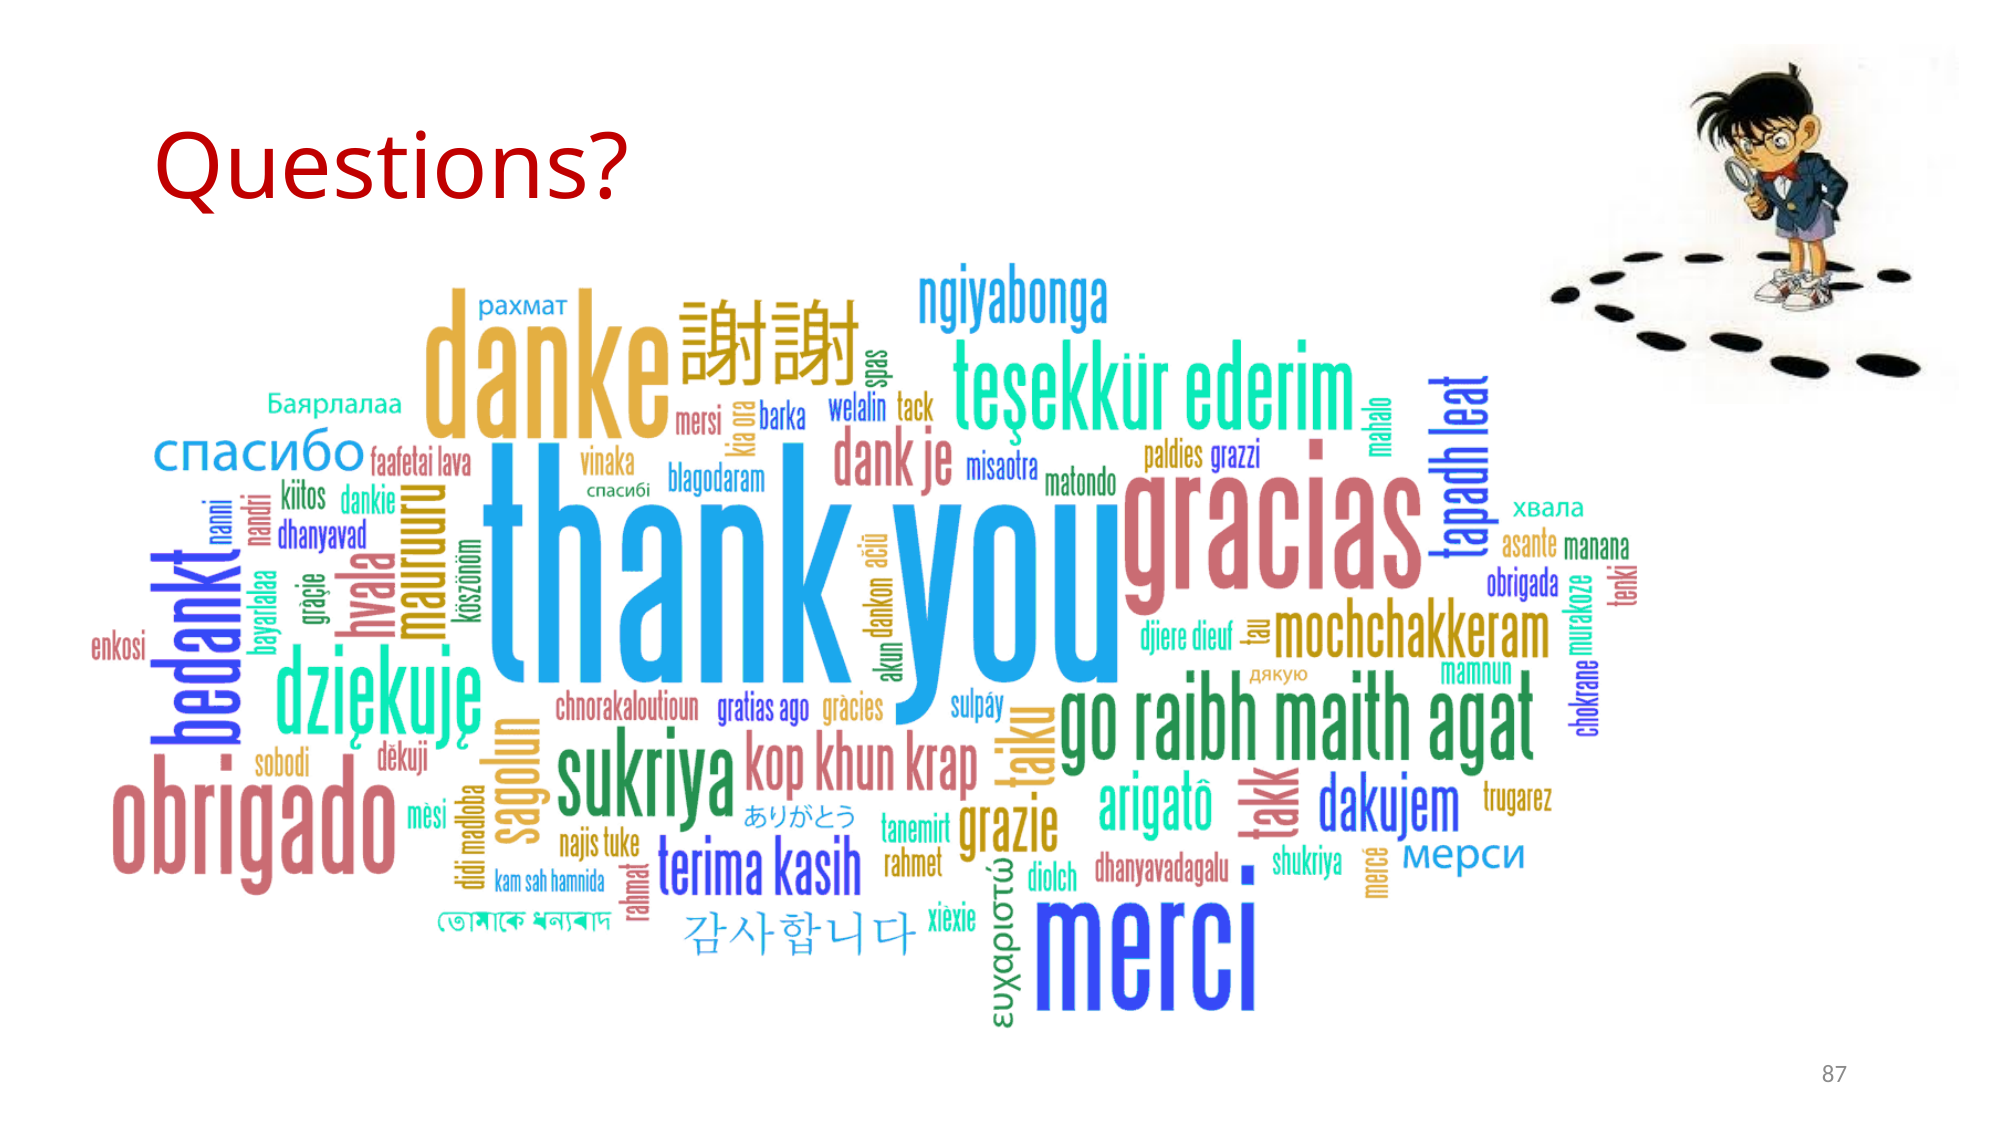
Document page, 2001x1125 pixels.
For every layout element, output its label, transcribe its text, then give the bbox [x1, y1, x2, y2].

title Questions? [137, 59, 1540, 202]
slide_number 87 [1412, 1042, 1863, 1103]
picture [90, 202, 1638, 1073]
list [1540, 44, 1959, 404]
